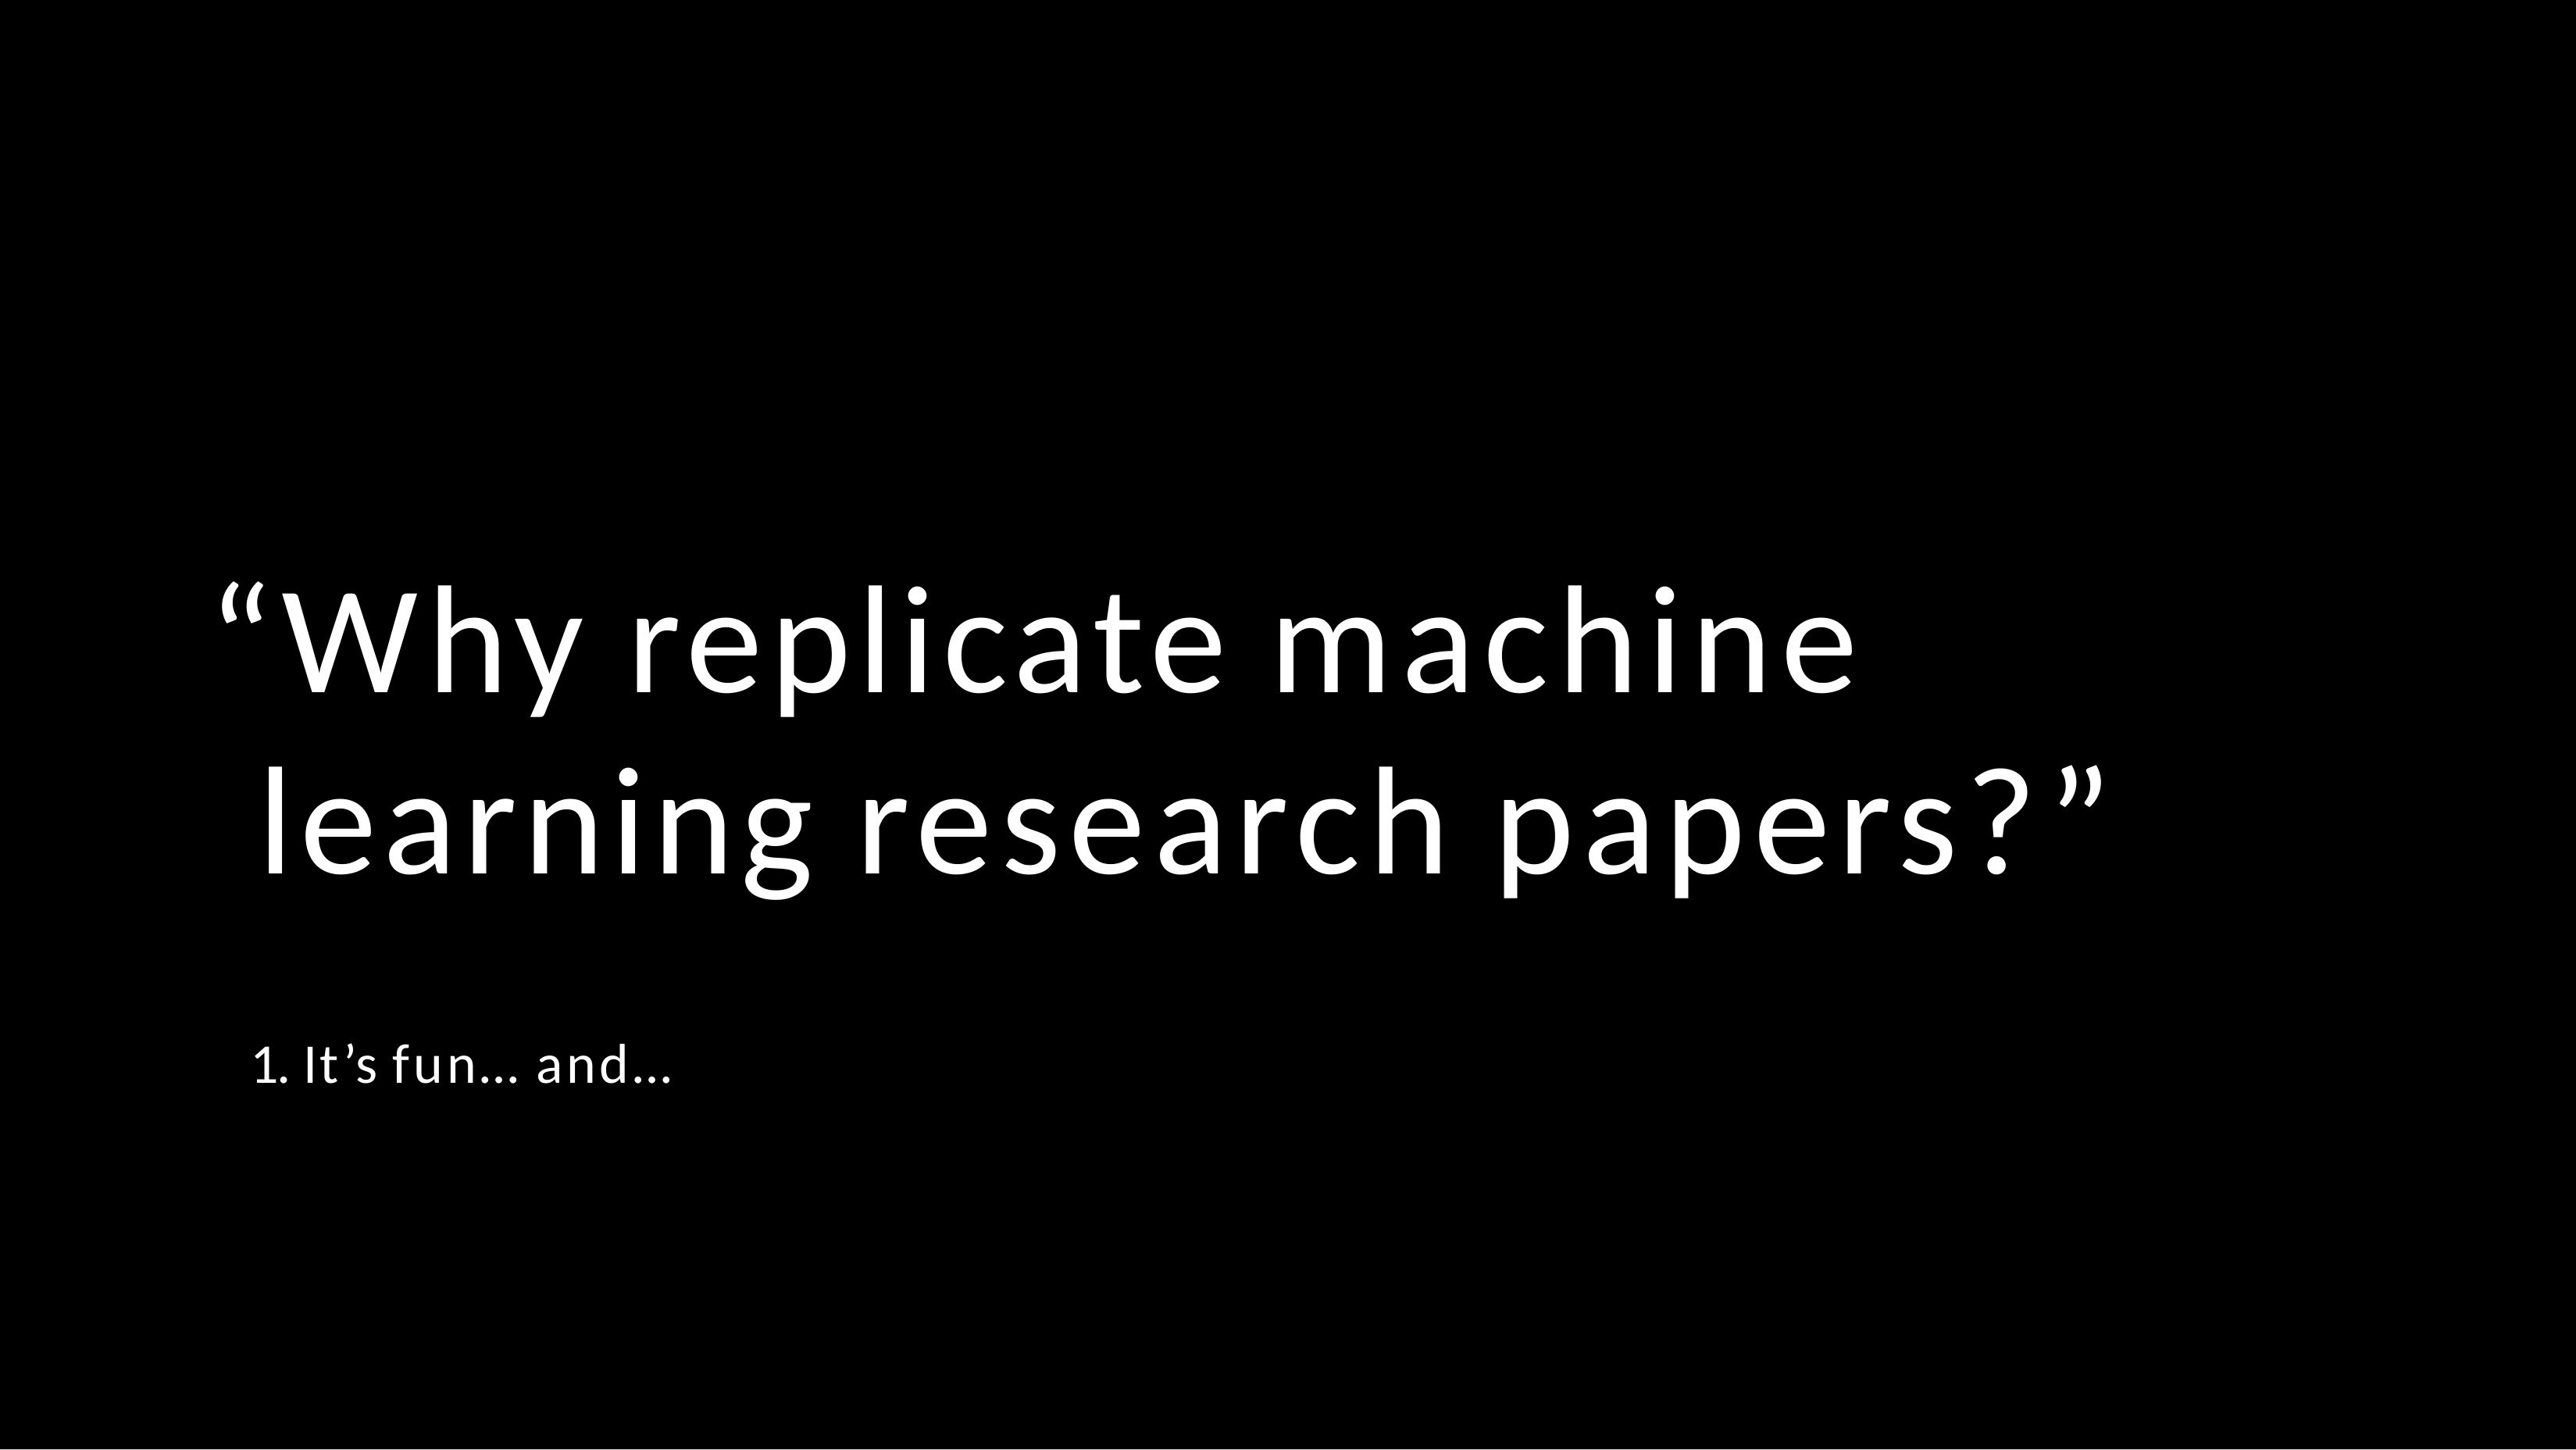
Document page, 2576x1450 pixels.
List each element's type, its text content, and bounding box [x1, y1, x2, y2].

text_box 1. It’s fun… and… [248, 1025, 680, 1095]
title “Why replicate machine learning research papers?” [206, 534, 2120, 905]
